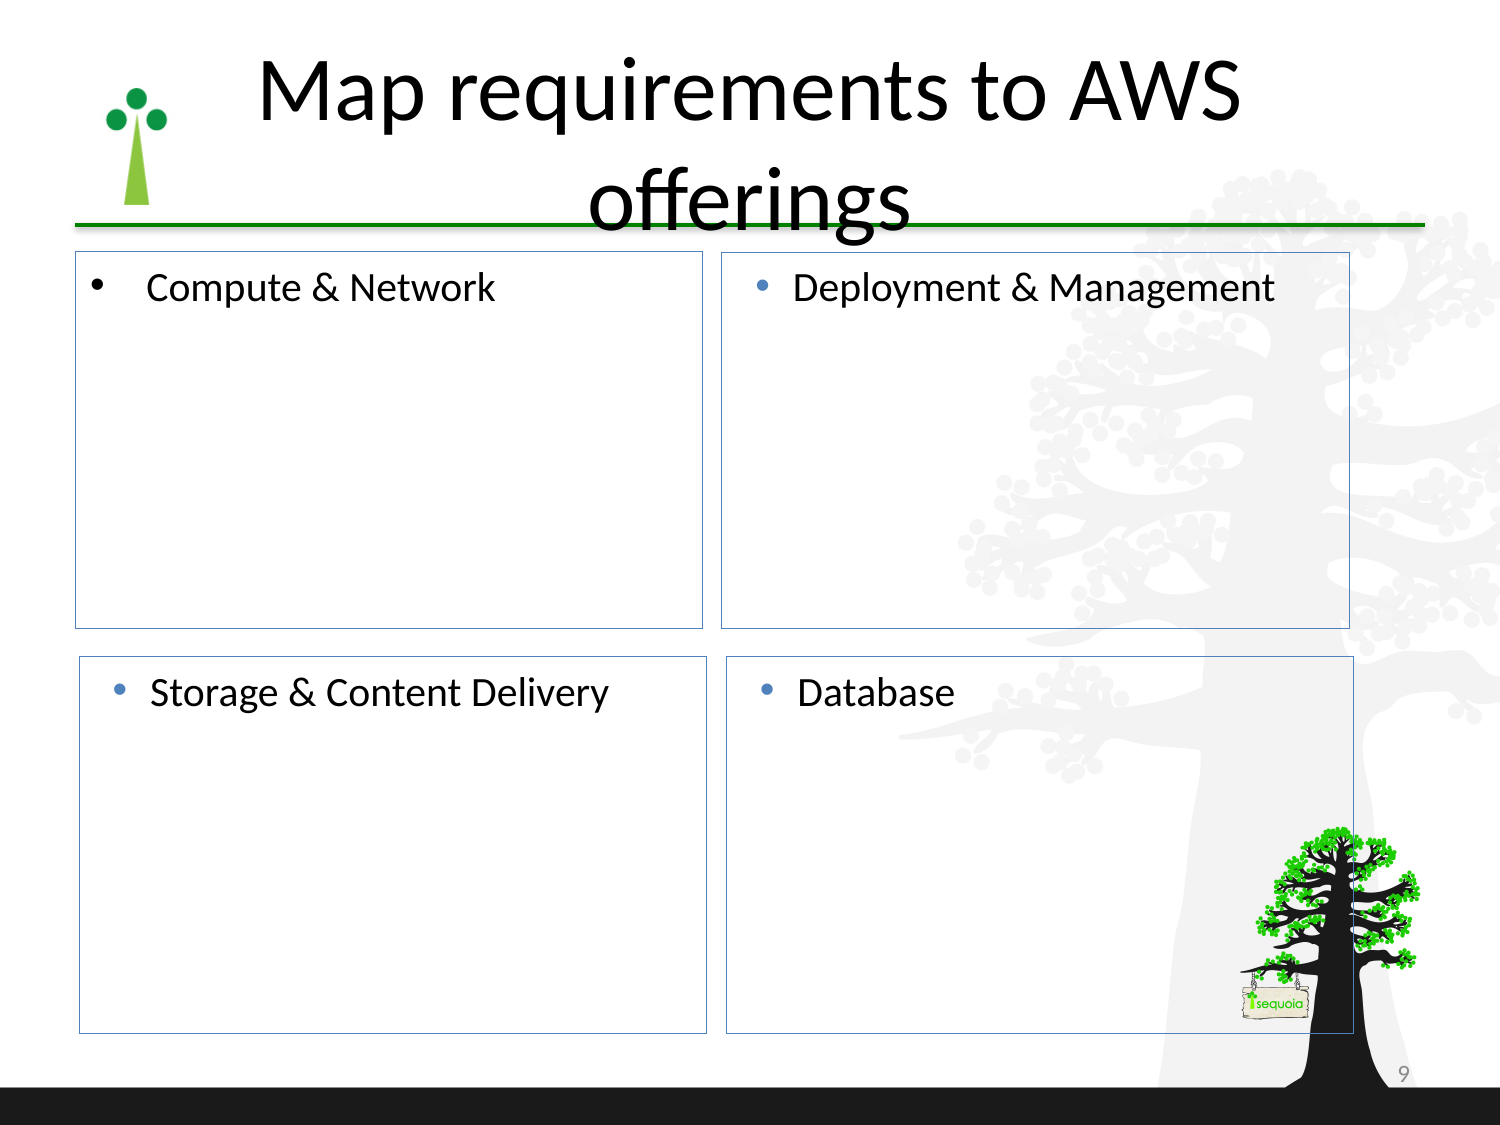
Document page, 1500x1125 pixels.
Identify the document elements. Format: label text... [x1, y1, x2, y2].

text_box Storage & Content Delivery [79, 656, 707, 1034]
slide_number 9 [1074, 1042, 1425, 1103]
picture [0, 0, 1500, 1125]
title Map requirements to AWS offerings [74, 44, 1426, 233]
text_box Database [726, 656, 1354, 1034]
text_box Deployment & Management [721, 252, 1350, 629]
list Compute & Network [75, 251, 703, 629]
